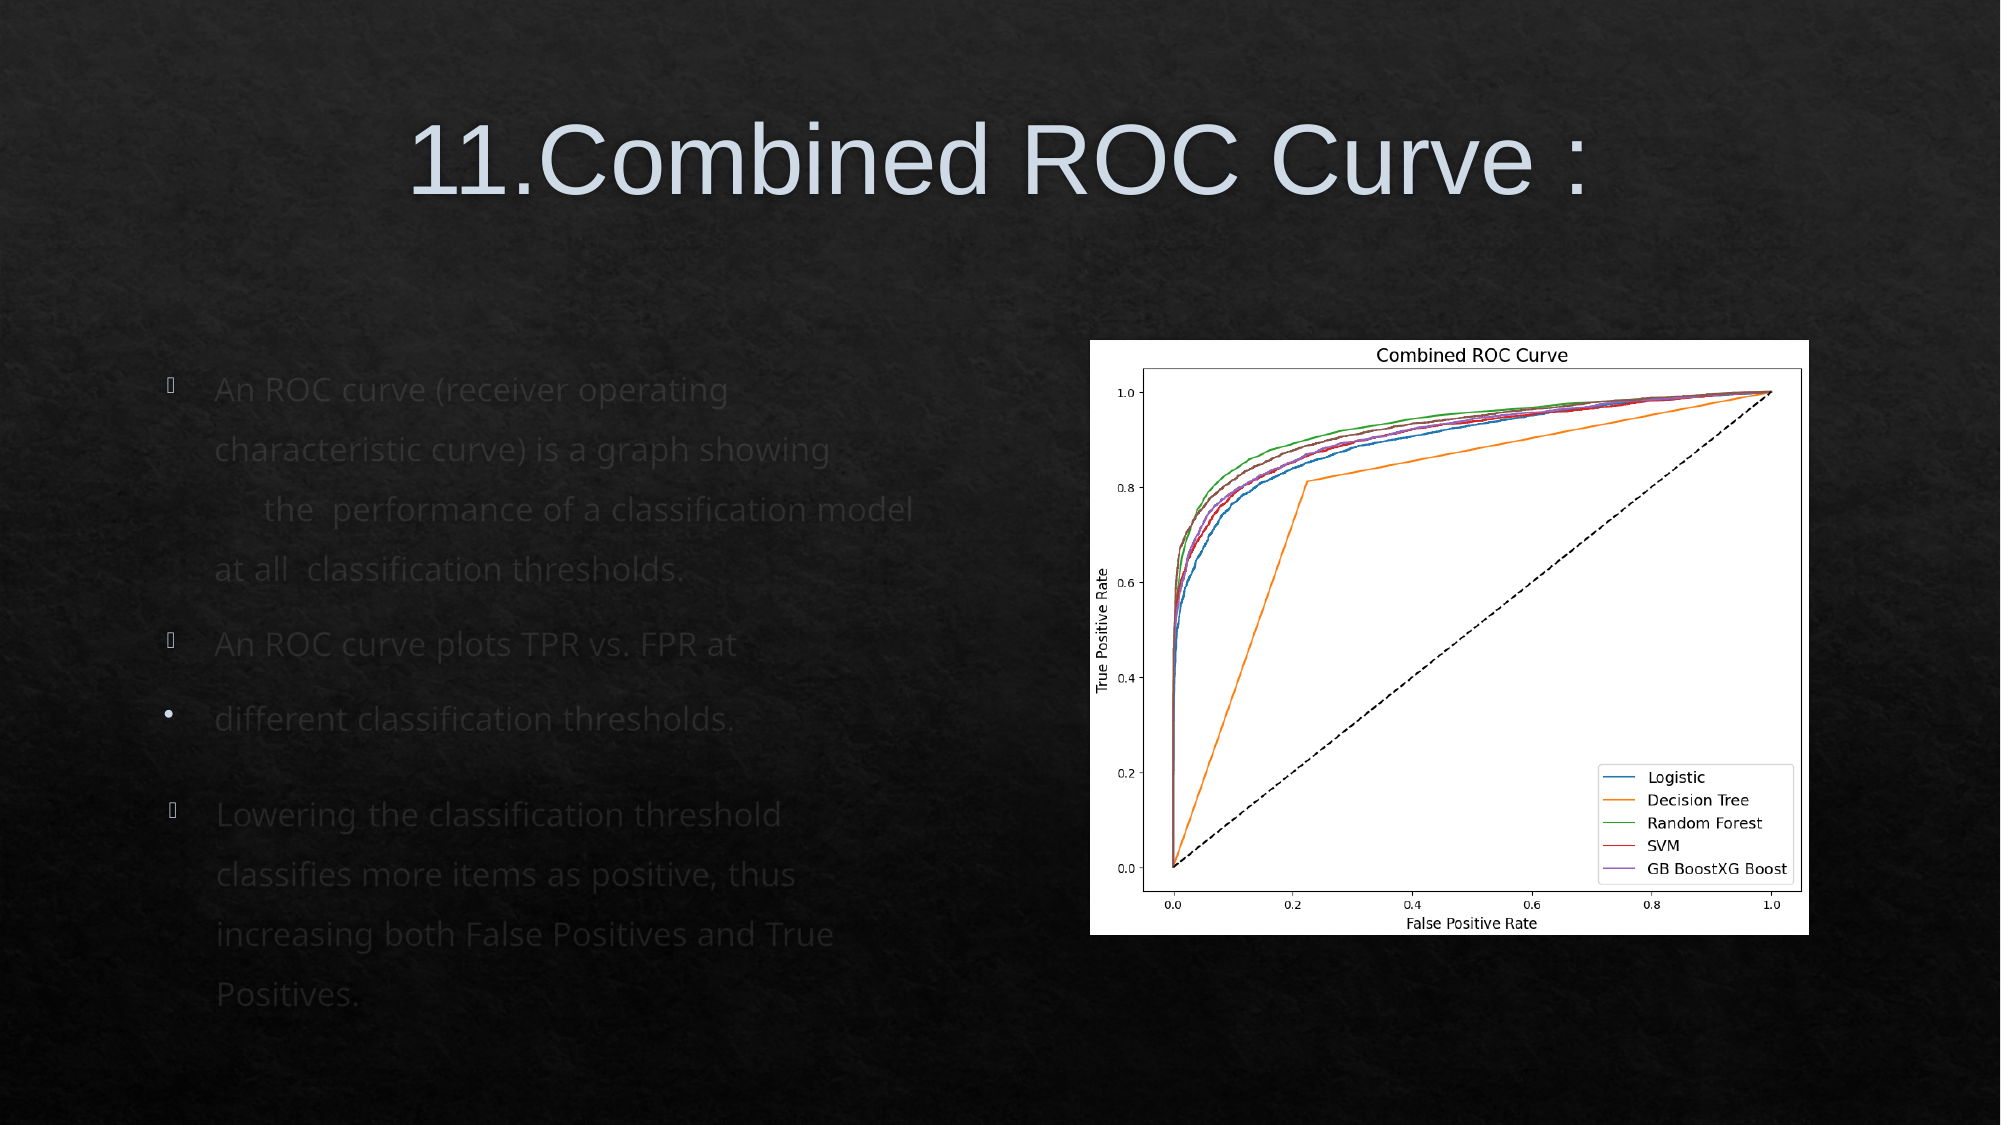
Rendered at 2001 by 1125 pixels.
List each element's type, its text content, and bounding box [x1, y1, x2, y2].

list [1090, 340, 1810, 936]
title 11.Combined ROC Curve : [149, 99, 1849, 225]
list An ROC curve (receiver operating characteristic curve) is a graph showing the performance of a classification model at all classification thresholds. An ROC curve plots TPR vs. FPR at different classification thresholds. Lowering the classification threshold classifies more items as positive, thus increasing both False Positives and True Positives. [149, 340, 947, 935]
